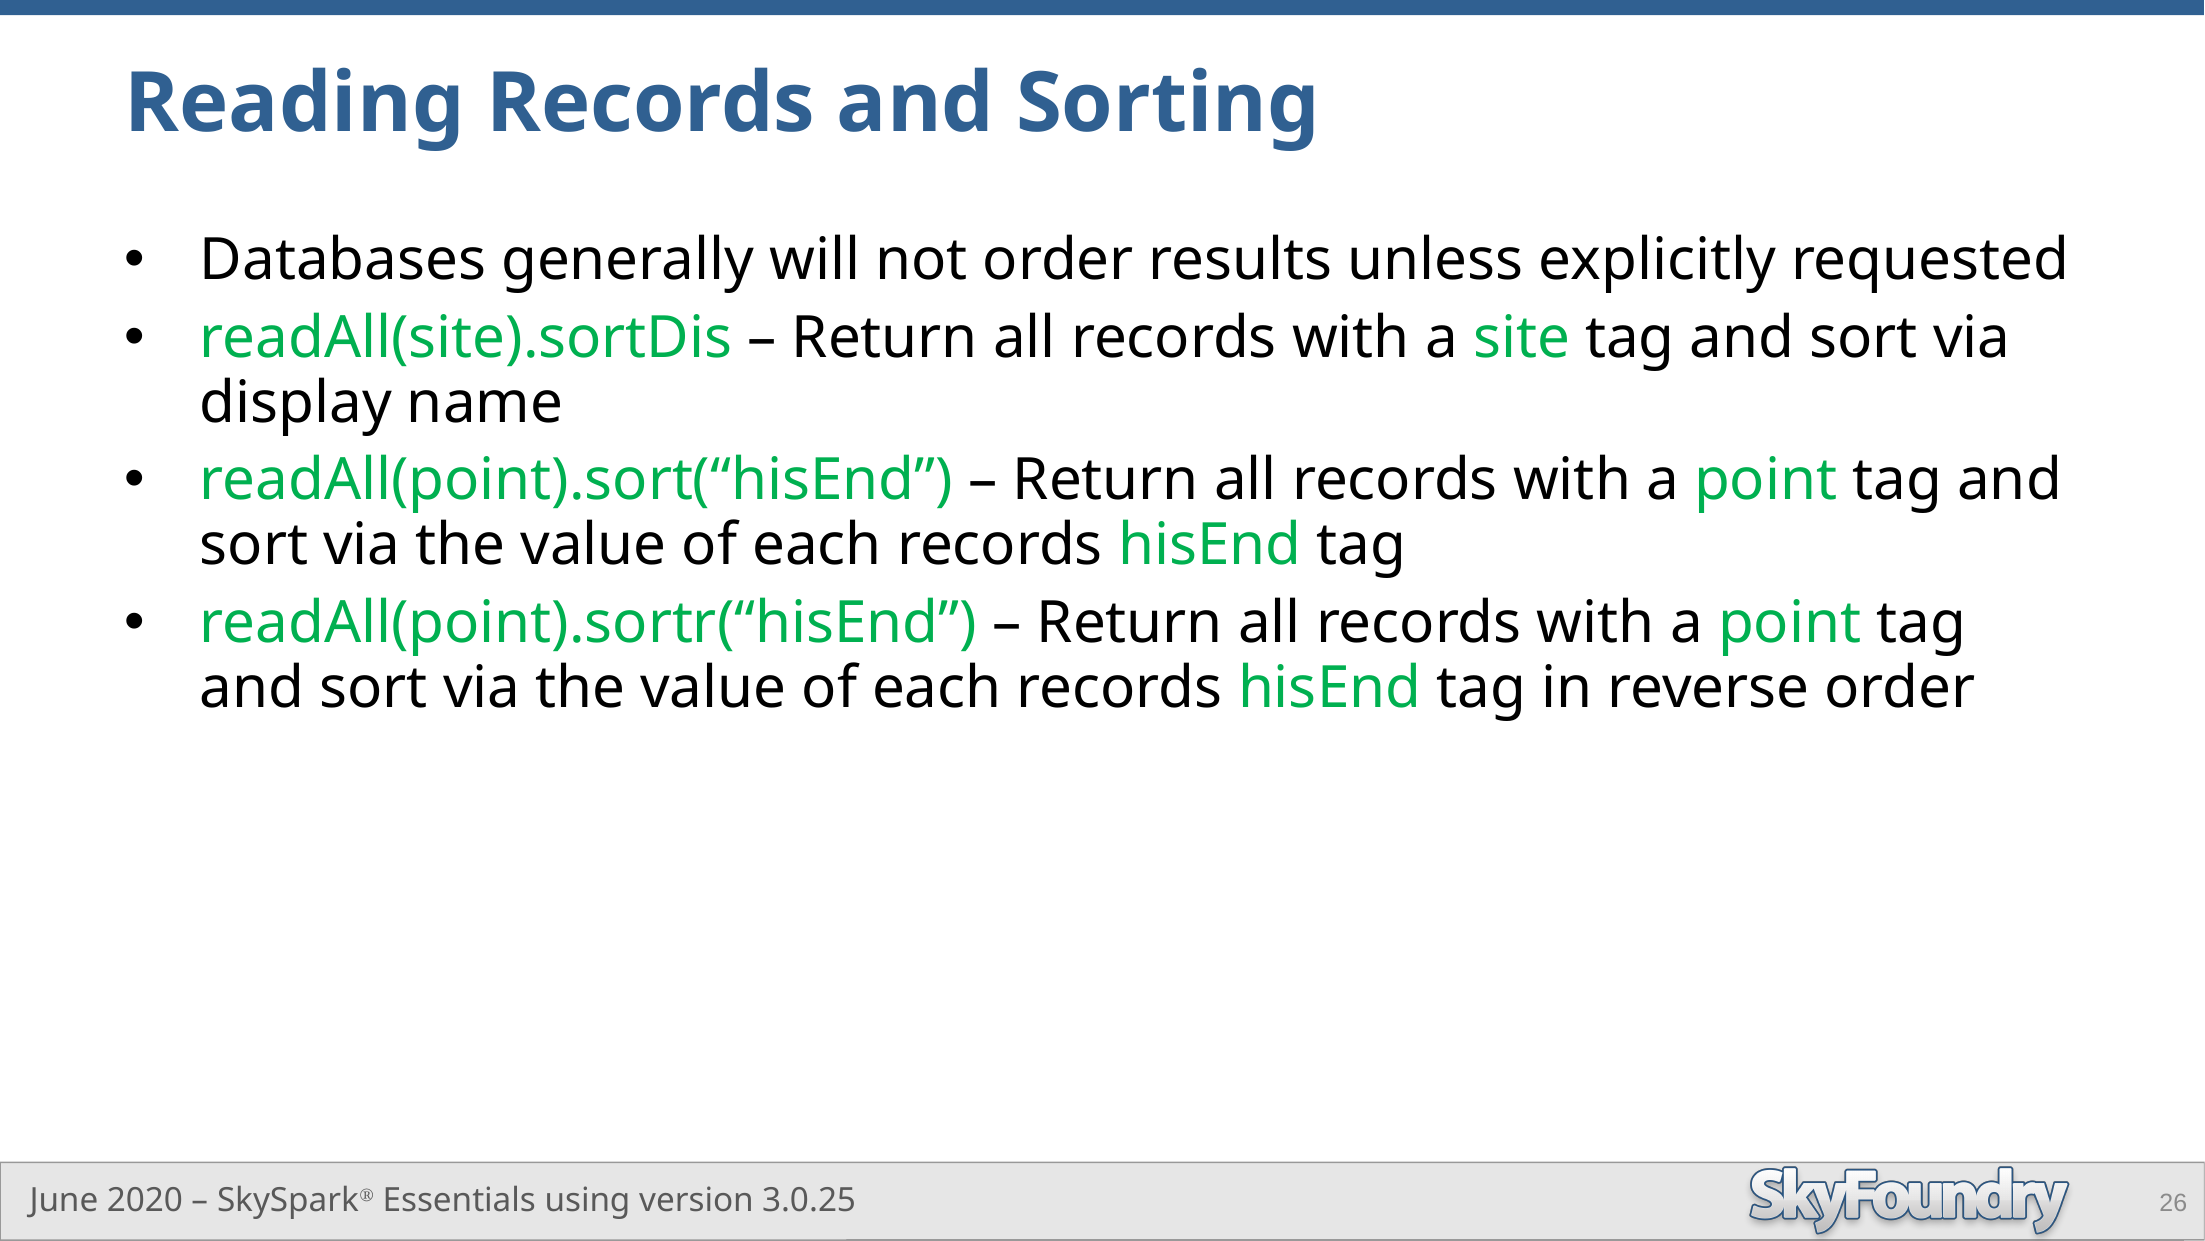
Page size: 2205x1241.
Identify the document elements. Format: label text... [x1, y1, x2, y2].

picture [1739, 1145, 2076, 1170]
title Reading Records and Sorting [110, 49, 2094, 158]
slide_number 26 [1706, 1170, 2203, 1236]
list Databases generally will not order results unless explicitly requested readAll(site).sortDis – Return all records with a site tag and sort via display name readAll(point).sort(“hisEnd”) – Return all records with a point tag and sort via the value of each records hisEnd tag readAll(point).sortr(“hisEnd”) – Return all records with a point tag and sort via the value of each records hisEnd tag in reverse order [110, 220, 2094, 1109]
picture [1739, 1236, 2076, 1241]
